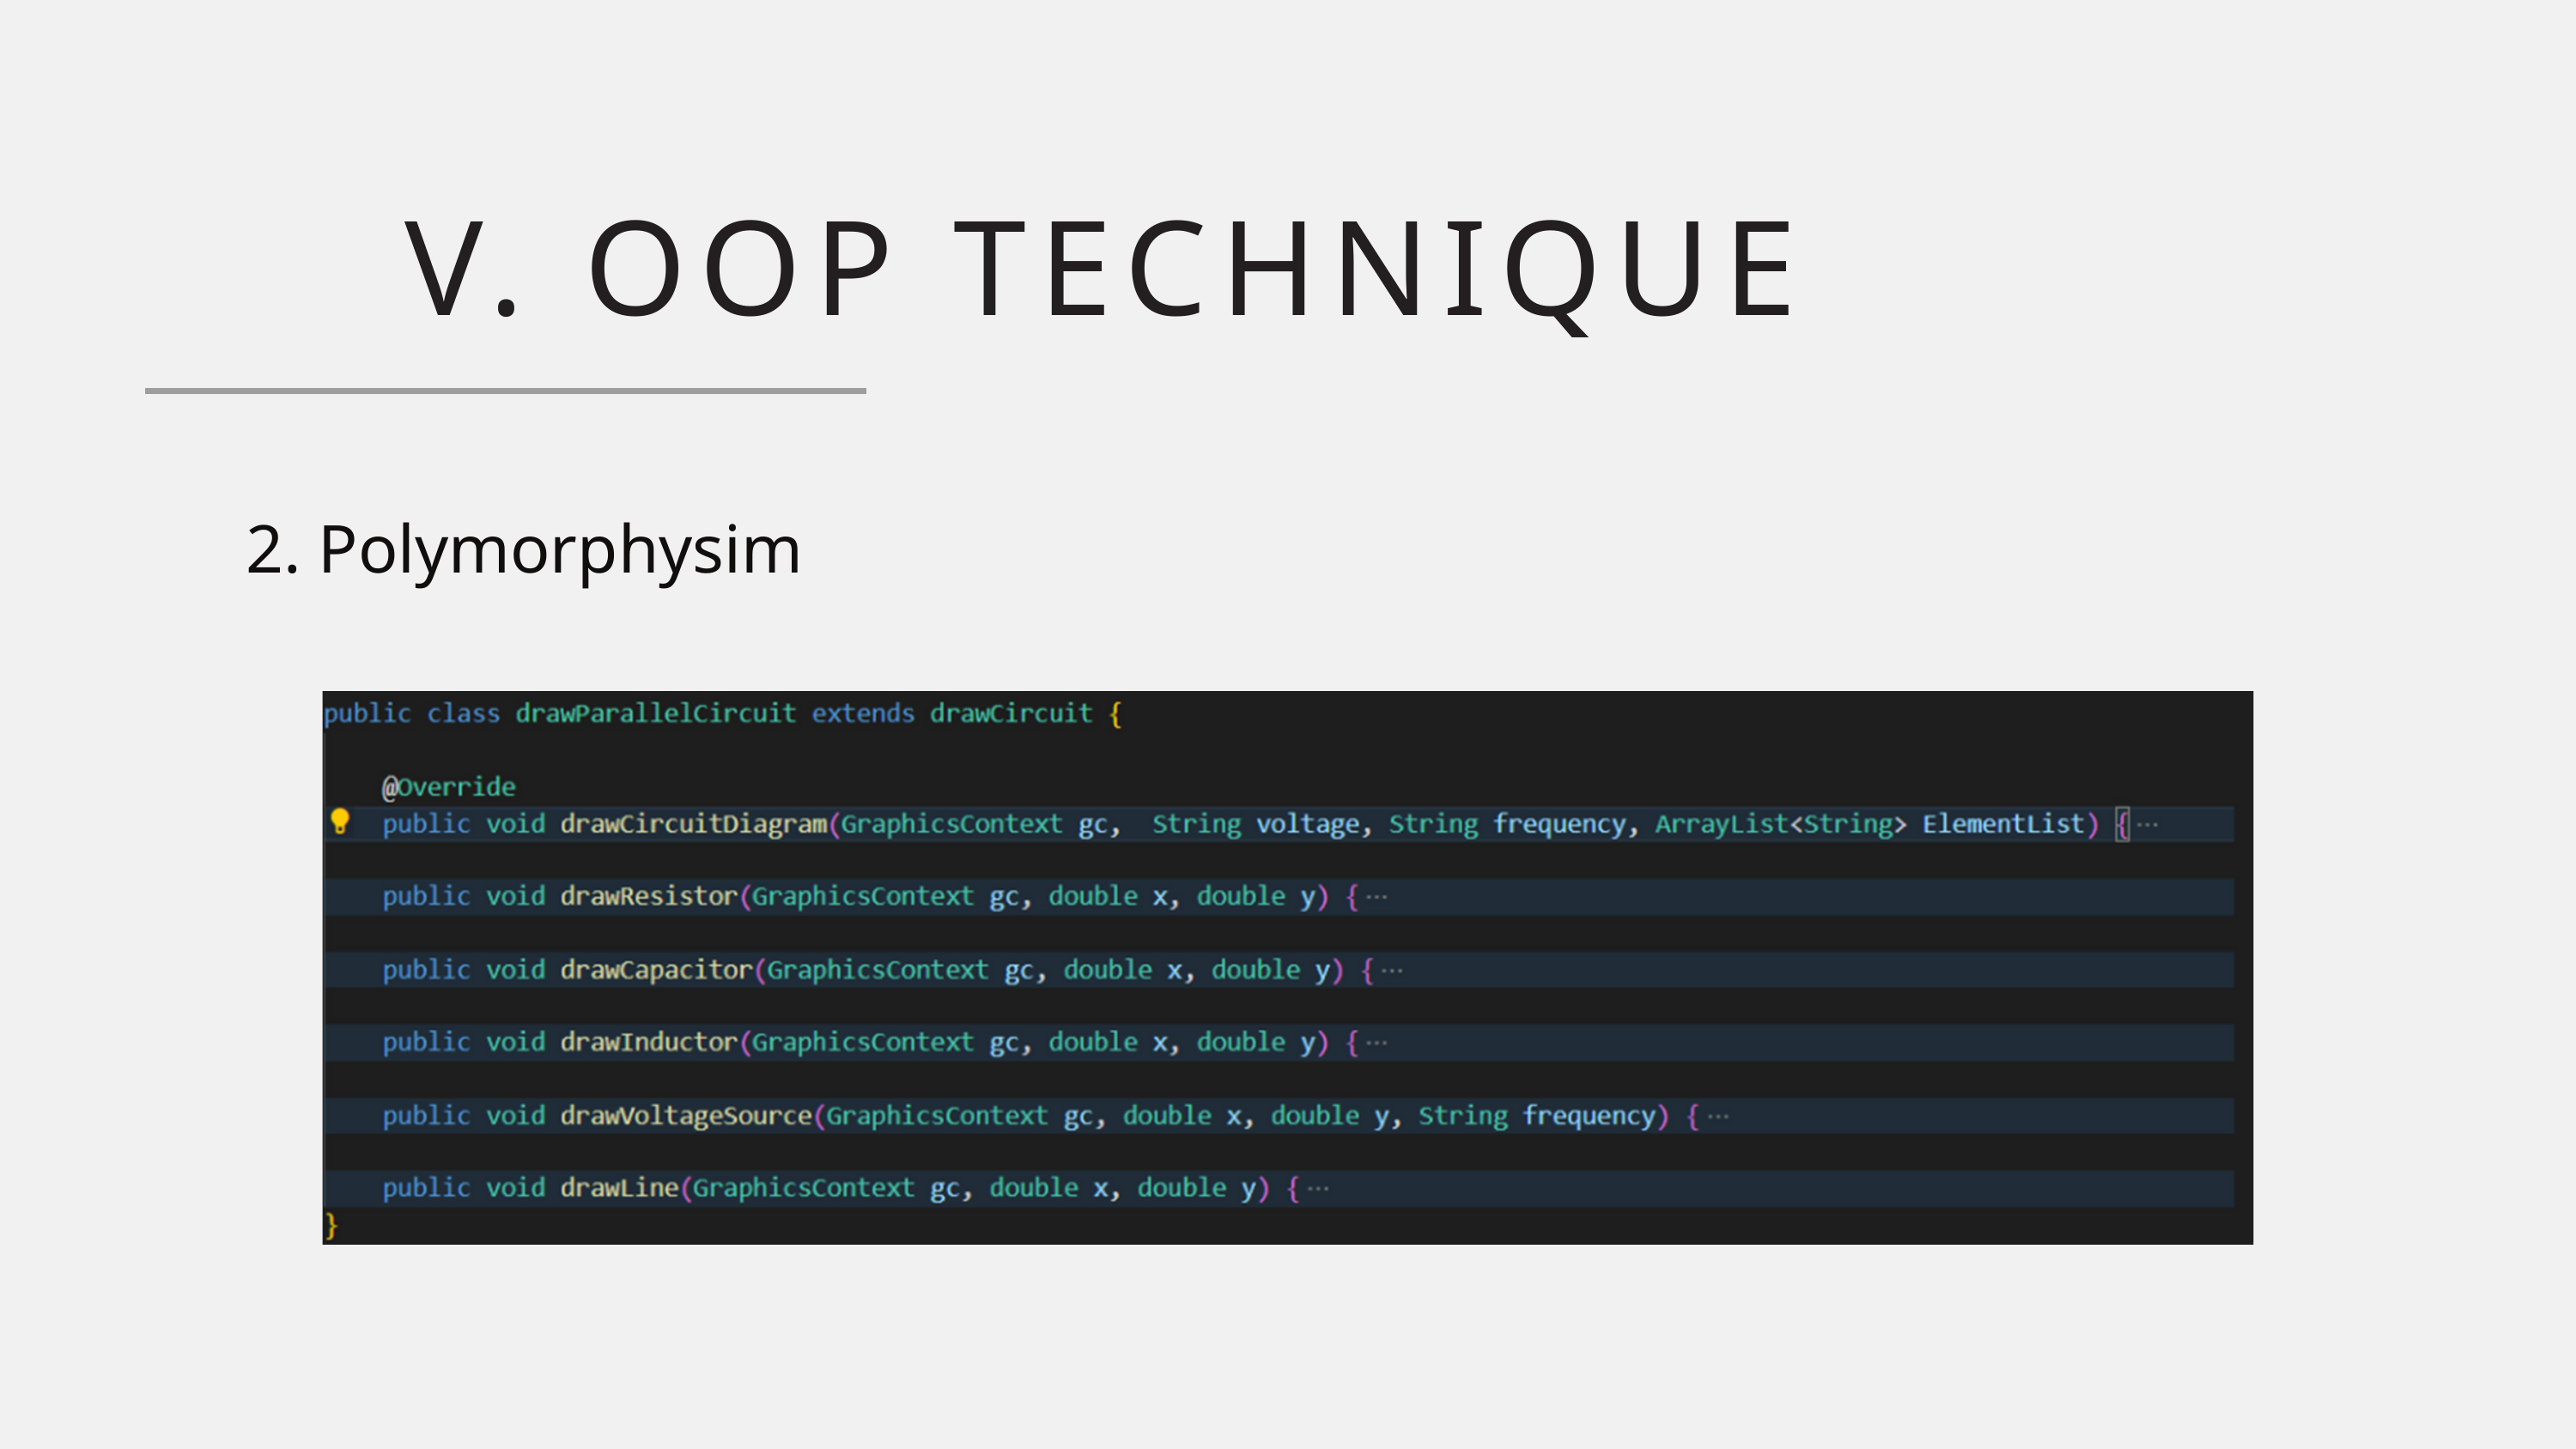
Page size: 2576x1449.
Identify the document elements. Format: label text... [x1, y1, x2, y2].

text_box 2. Polymorphysim [246, 494, 898, 586]
text_box [322, 691, 2254, 1245]
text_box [142, 388, 870, 394]
text_box V. OOP TECHNIQUE [142, 161, 2061, 342]
